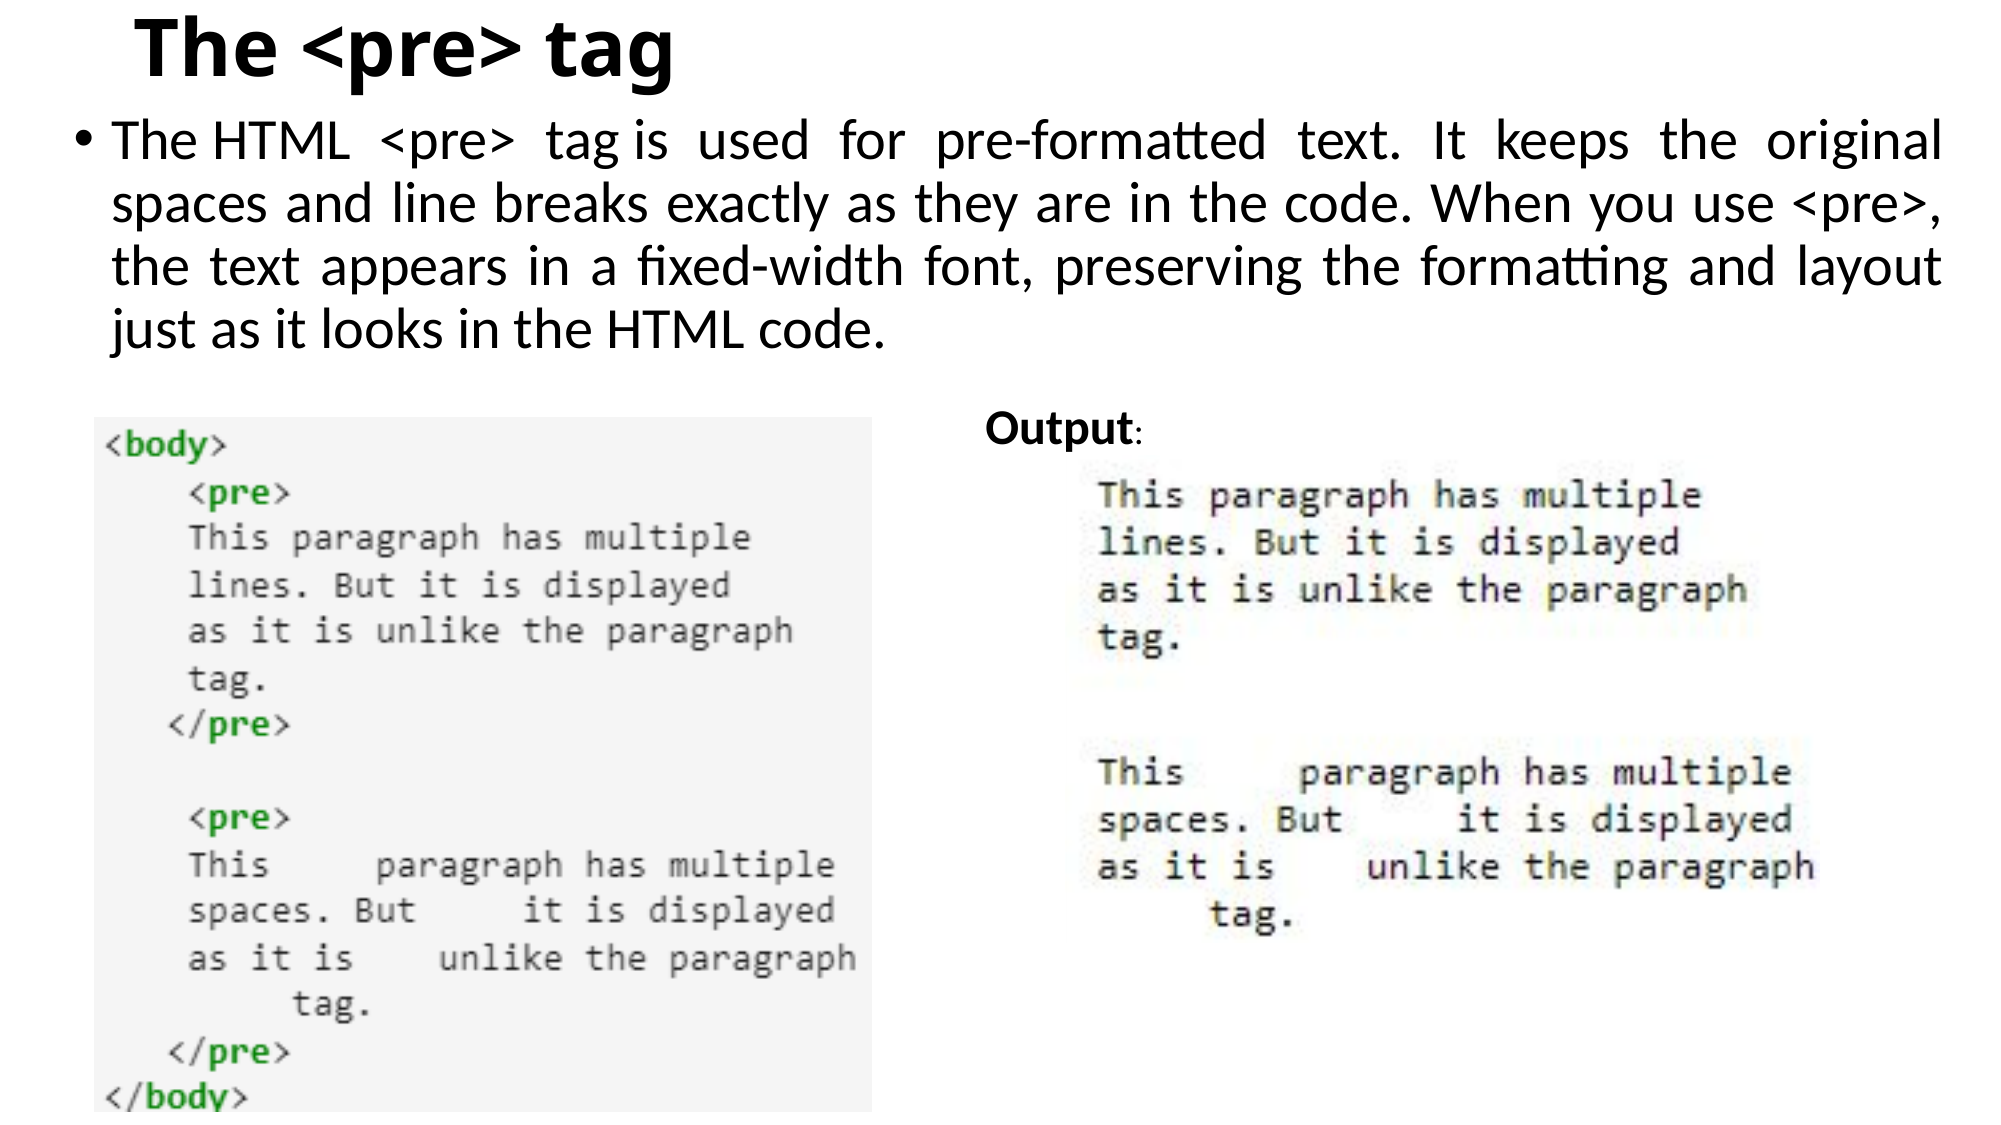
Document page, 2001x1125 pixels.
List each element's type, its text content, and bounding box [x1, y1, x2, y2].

list The HTML <pre> tag is used for pre-formatted text. It keeps the original spaces and line breaks exactly as they are in the code. When you use <pre>, the text appears in a fixed-width font, preserving the formatting and layout just as it looks in the HTML code. [58, 101, 1960, 1104]
title The <pre> tag [118, 0, 1844, 101]
text_box Output: [970, 386, 1159, 462]
picture [94, 417, 872, 1112]
picture [1065, 455, 1820, 943]
